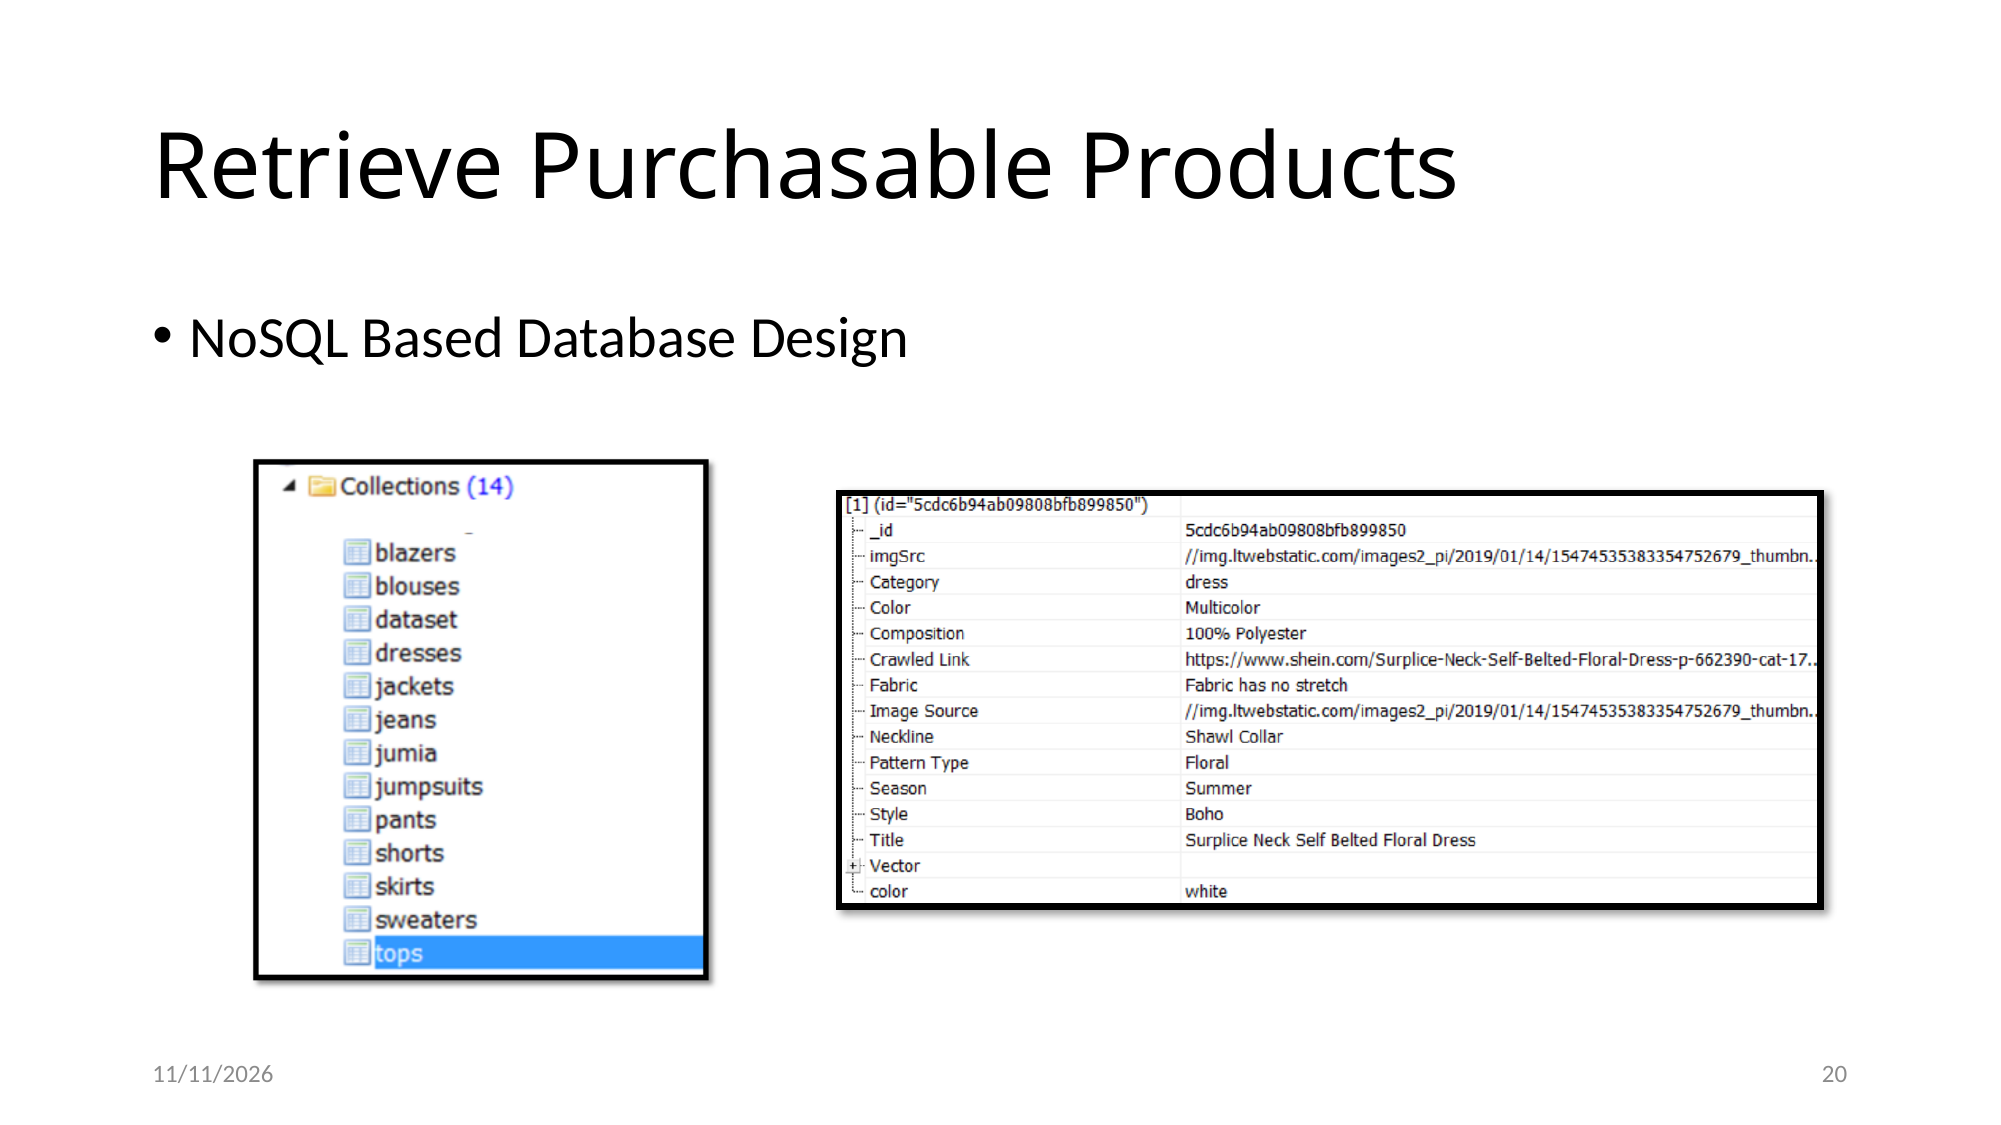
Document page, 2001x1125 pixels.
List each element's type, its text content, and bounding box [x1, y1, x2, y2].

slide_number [137, 1042, 588, 1103]
title Retrieve Purchasable Products [137, 59, 1863, 278]
picture [245, 451, 720, 993]
picture [842, 495, 1818, 904]
list NoSQL Based Database Design [137, 299, 1863, 1014]
slide_number 20 [1412, 1042, 1863, 1103]
